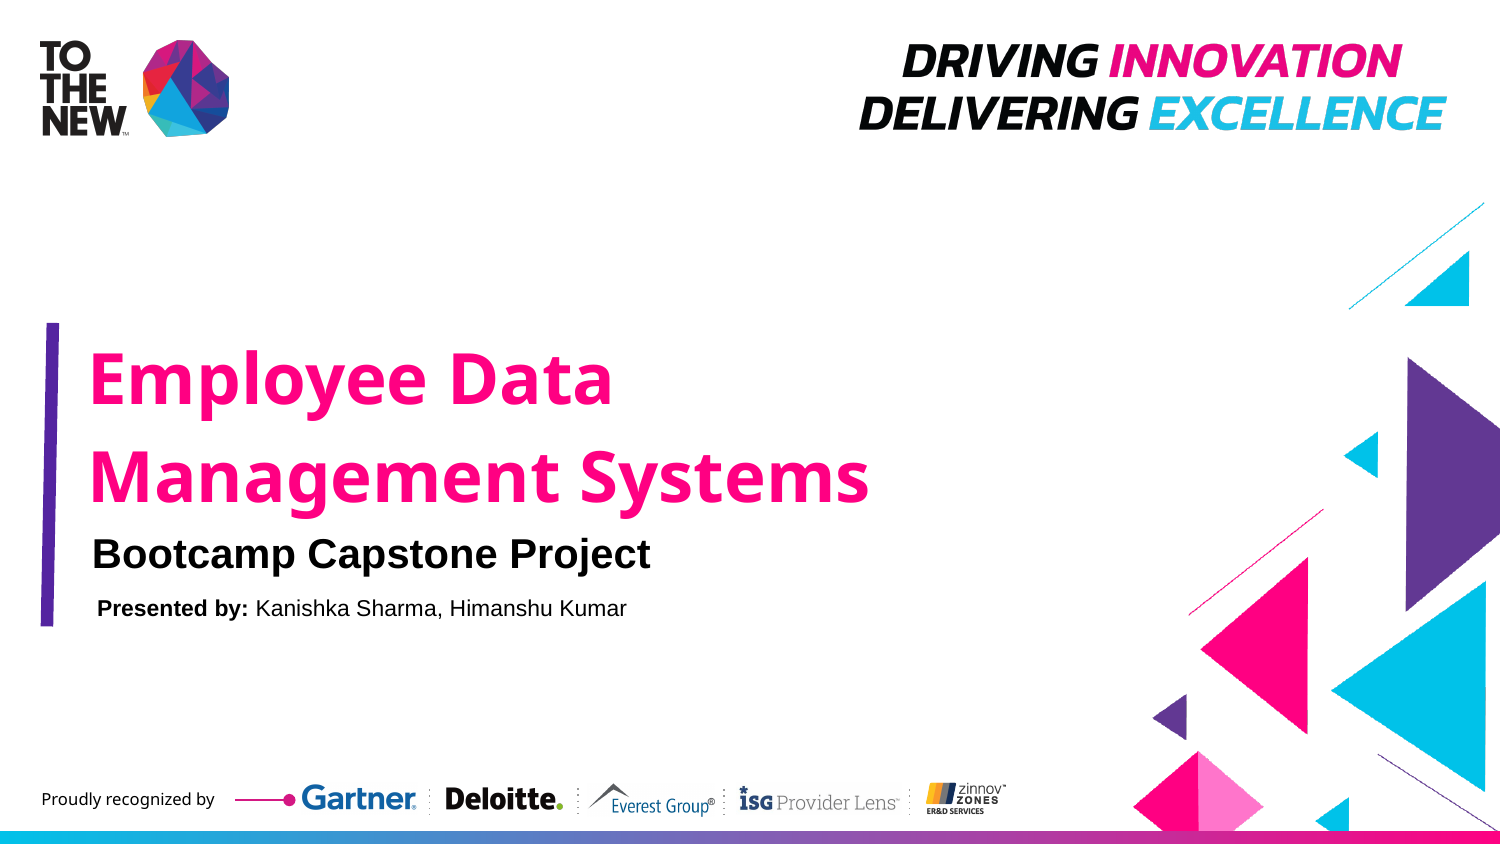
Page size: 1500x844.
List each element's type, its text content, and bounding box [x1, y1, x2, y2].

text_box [46, 322, 54, 627]
text_box Employee Data Management Systems [72, 305, 1040, 443]
text_box [72, 443, 1376, 512]
text_box Presented by: Kanishka Sharma, Himanshu Kumar [82, 579, 1252, 635]
text_box Bootcamp Capstone Project [65, 512, 1383, 593]
text_box Employee Data Management Systems [72, 593, 1040, 677]
text_box Proudly recognized by [26, 779, 262, 818]
picture [0, 0, 1500, 844]
